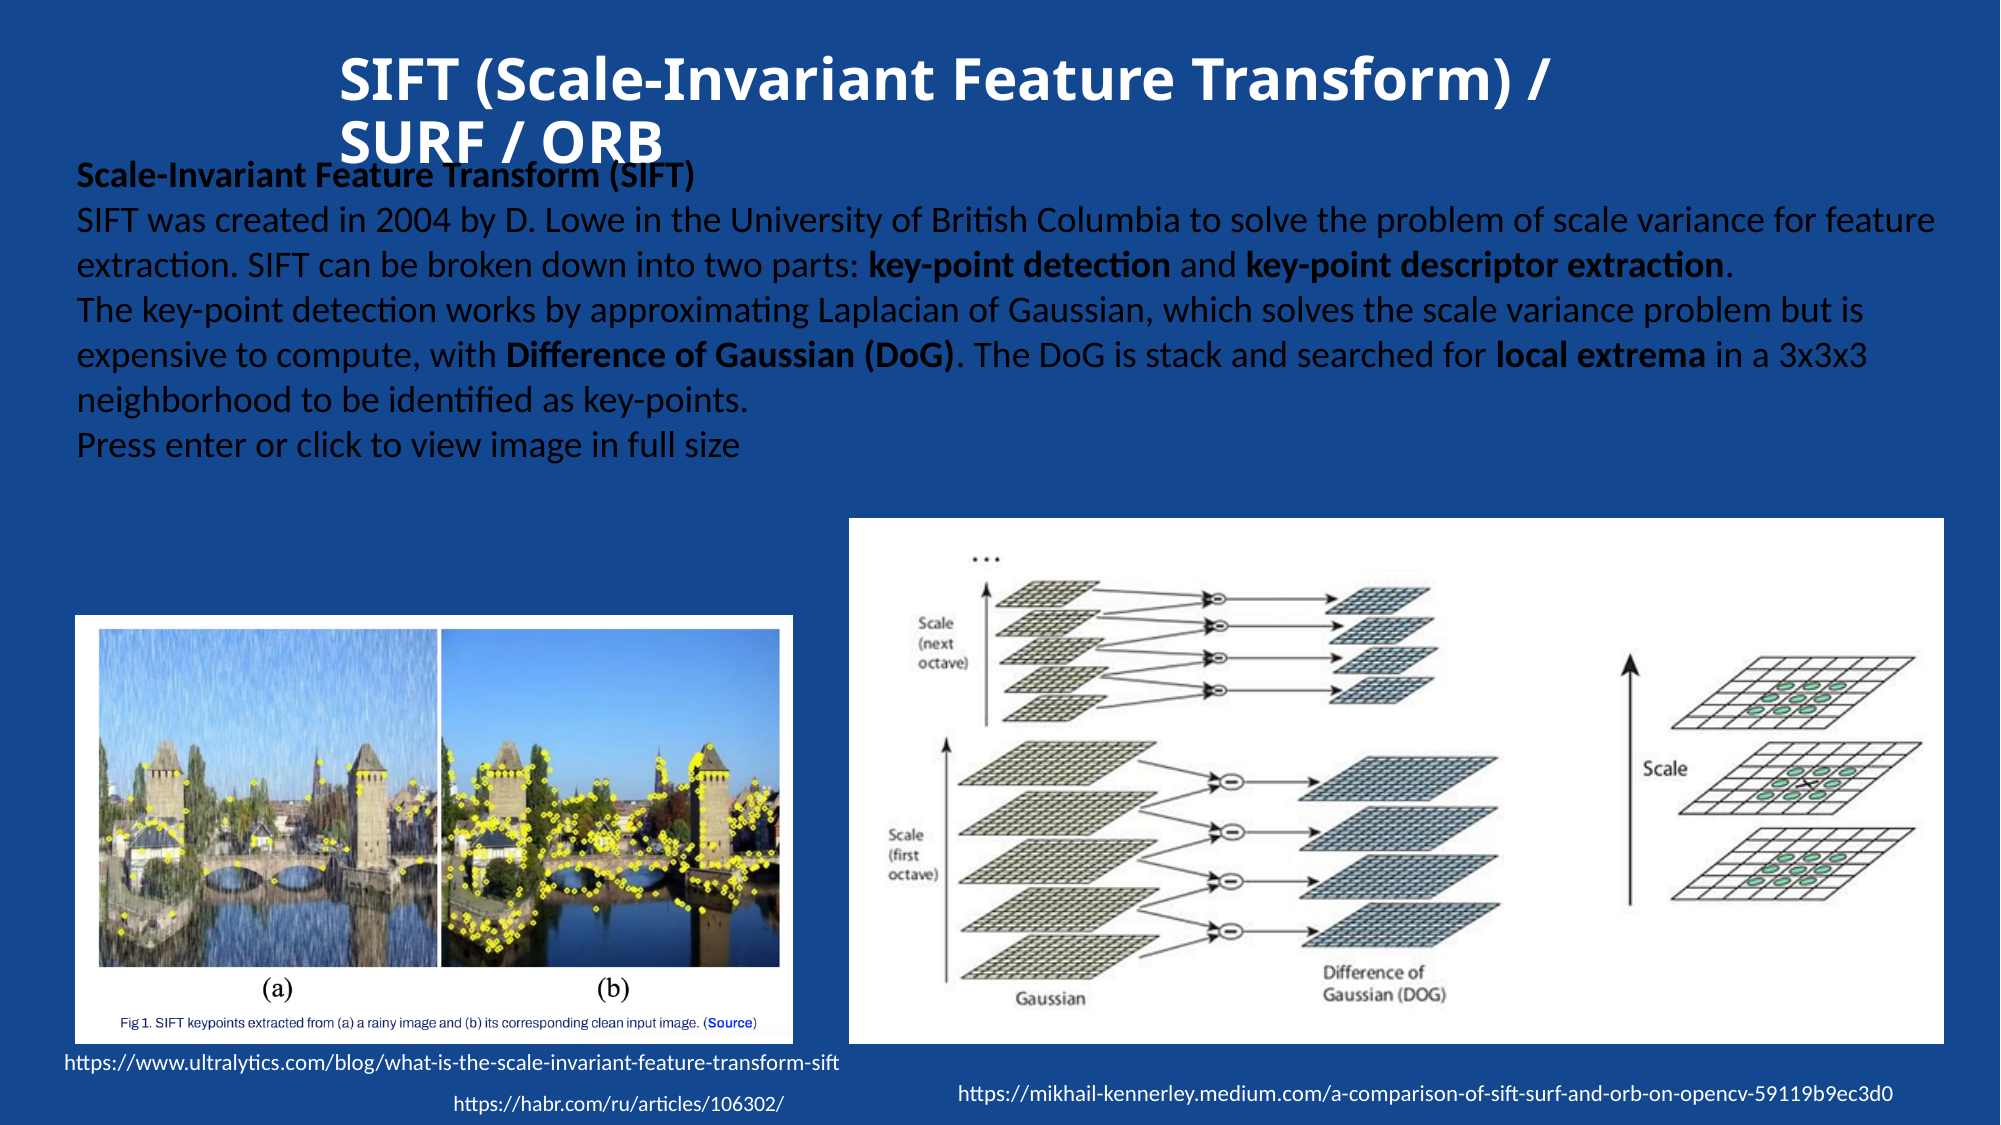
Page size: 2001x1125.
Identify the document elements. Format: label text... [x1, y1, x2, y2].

title SIFT (Scale-Invariant Feature Transform) / SURF / ORB [324, 45, 1675, 142]
picture [75, 615, 793, 1044]
text_box https://www.ultralytics.com/blog/what-is-the-scale-invariant-feature-transform-sift [49, 1039, 1050, 1083]
picture [849, 518, 1944, 1044]
text_box https://habr.com/ru/articles/106302/ [438, 1082, 801, 1124]
text_box https://mikhail-kennerley.medium.com/a-comparison-of-sift-surf-and-orb-on-opencv-59119b9ec3d0 [943, 1071, 1944, 1114]
text_box Scale-Invariant Feature Transform (SIFT) SIFT was created in 2004 by D. Lowe in the University of British Columbia to solve the problem of scale variance for feature extraction. SIFT can be broken down into two parts: key-point detection and key-point descriptor extraction. The key-point detection works by approximating Laplacian of Gaussian, which solves the scale variance problem but is expensive to compute, with Difference of Gaussian (DoG). The DoG is stack and searched for local extrema in a 3x3x3 neighborhood to be identified as key-points. Press enter or click to view image in full size [61, 142, 2000, 528]
